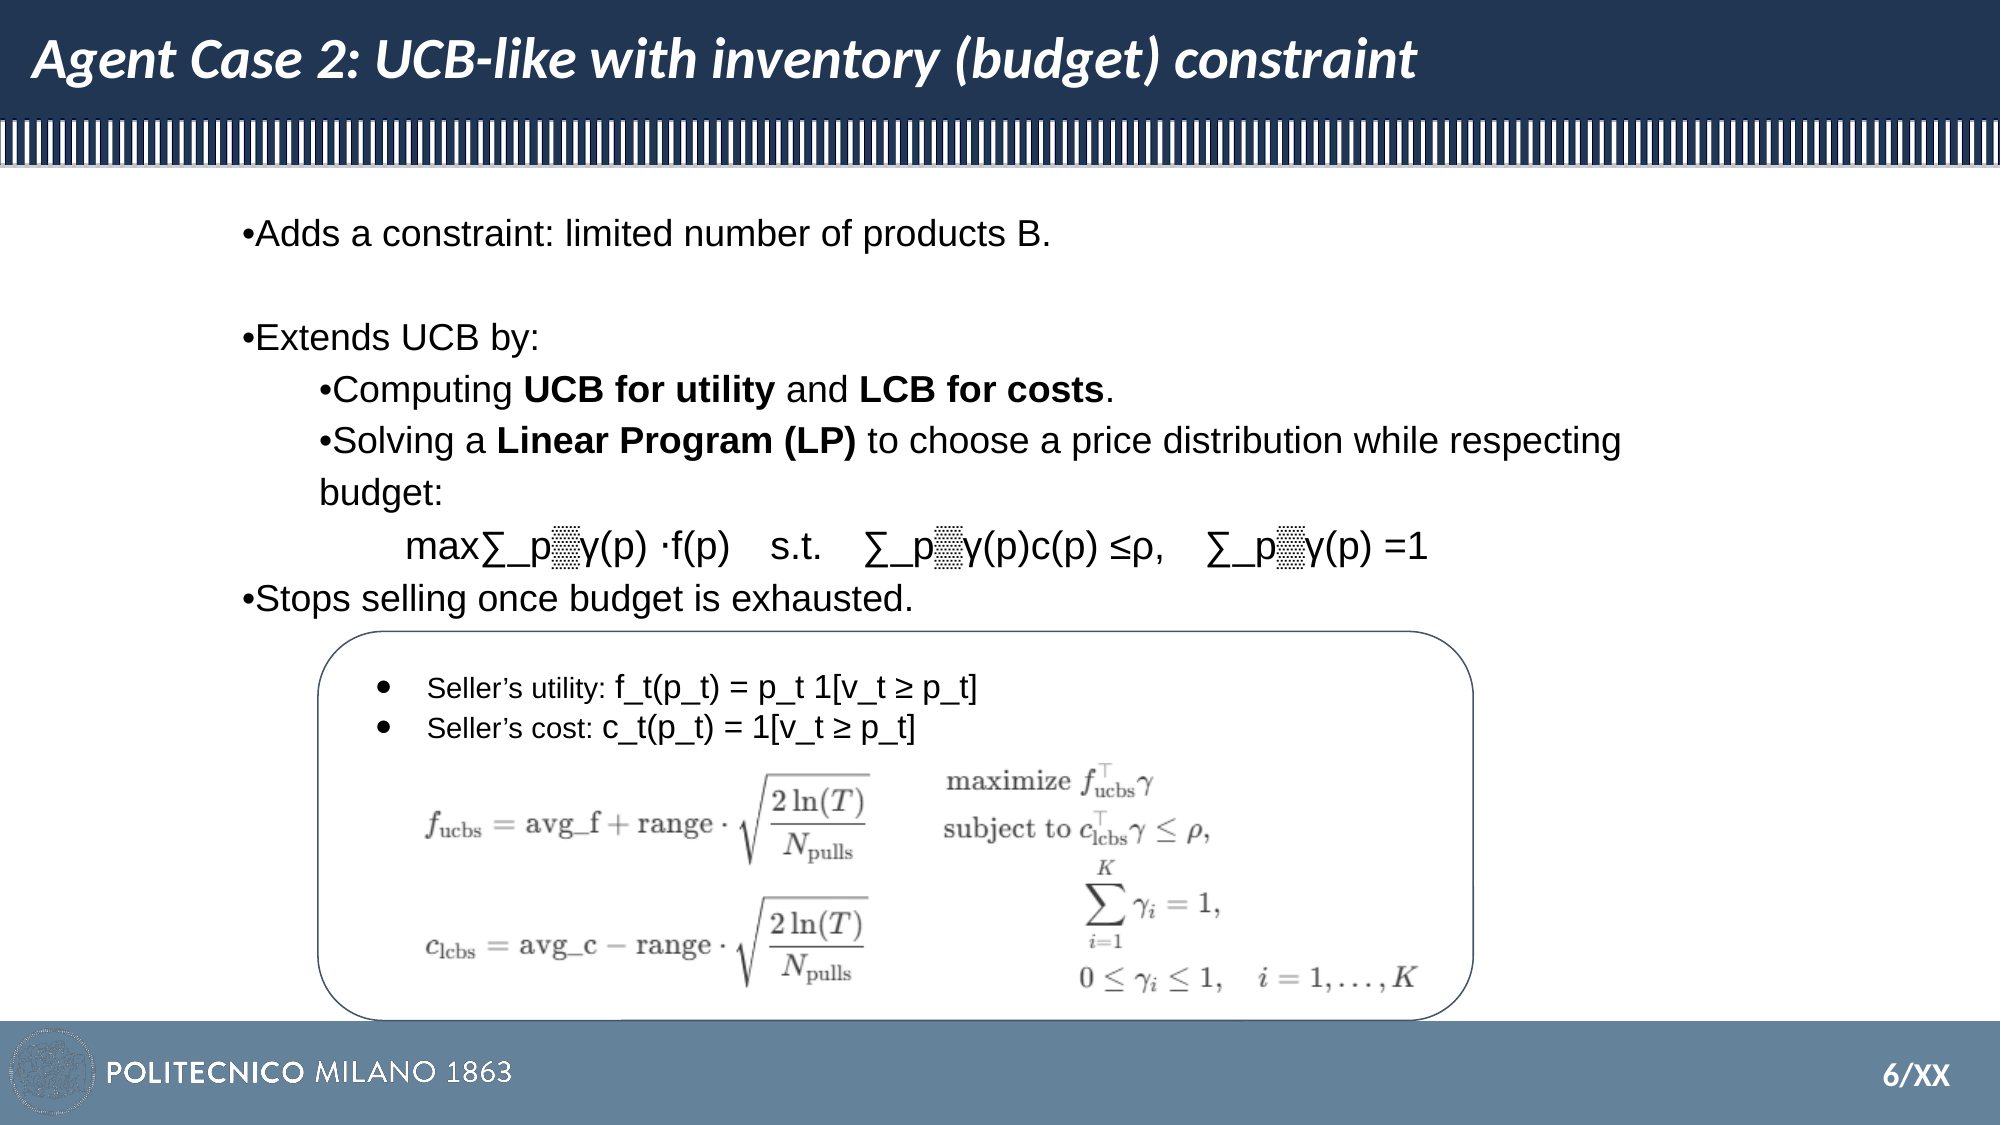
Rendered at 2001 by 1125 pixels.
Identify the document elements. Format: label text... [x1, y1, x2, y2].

picture [942, 763, 1420, 999]
picture [0, 0, 2000, 168]
picture [397, 766, 875, 996]
text_box Seller’s utility: f_t(p_t) = p_t 1[v_t ≥ p_t] Seller’s cost: c_t(p_t) = 1[v_t ≥ p_t] [317, 631, 1474, 1021]
text_box •Adds a constraint: limited number of products B. •Extends UCB by: •Computing UCB for utility and LCB for costs. •Solving a Linear Program (LP) to choose a price distribution while respecting budget: max⁡∑_p▒γ(p) ⋅f(p) s.t. ∑_p▒γ(p)c(p) ≤ρ, ∑_p▒γ(p) =1 •Stops selling once budget is exhausted. [227, 187, 1759, 635]
picture [0, 1021, 2000, 1125]
title Agent Case 2: UCB-like with inventory (budget) constraint [17, 14, 1474, 104]
slide_number ‹#›/XX [1806, 1043, 1966, 1104]
